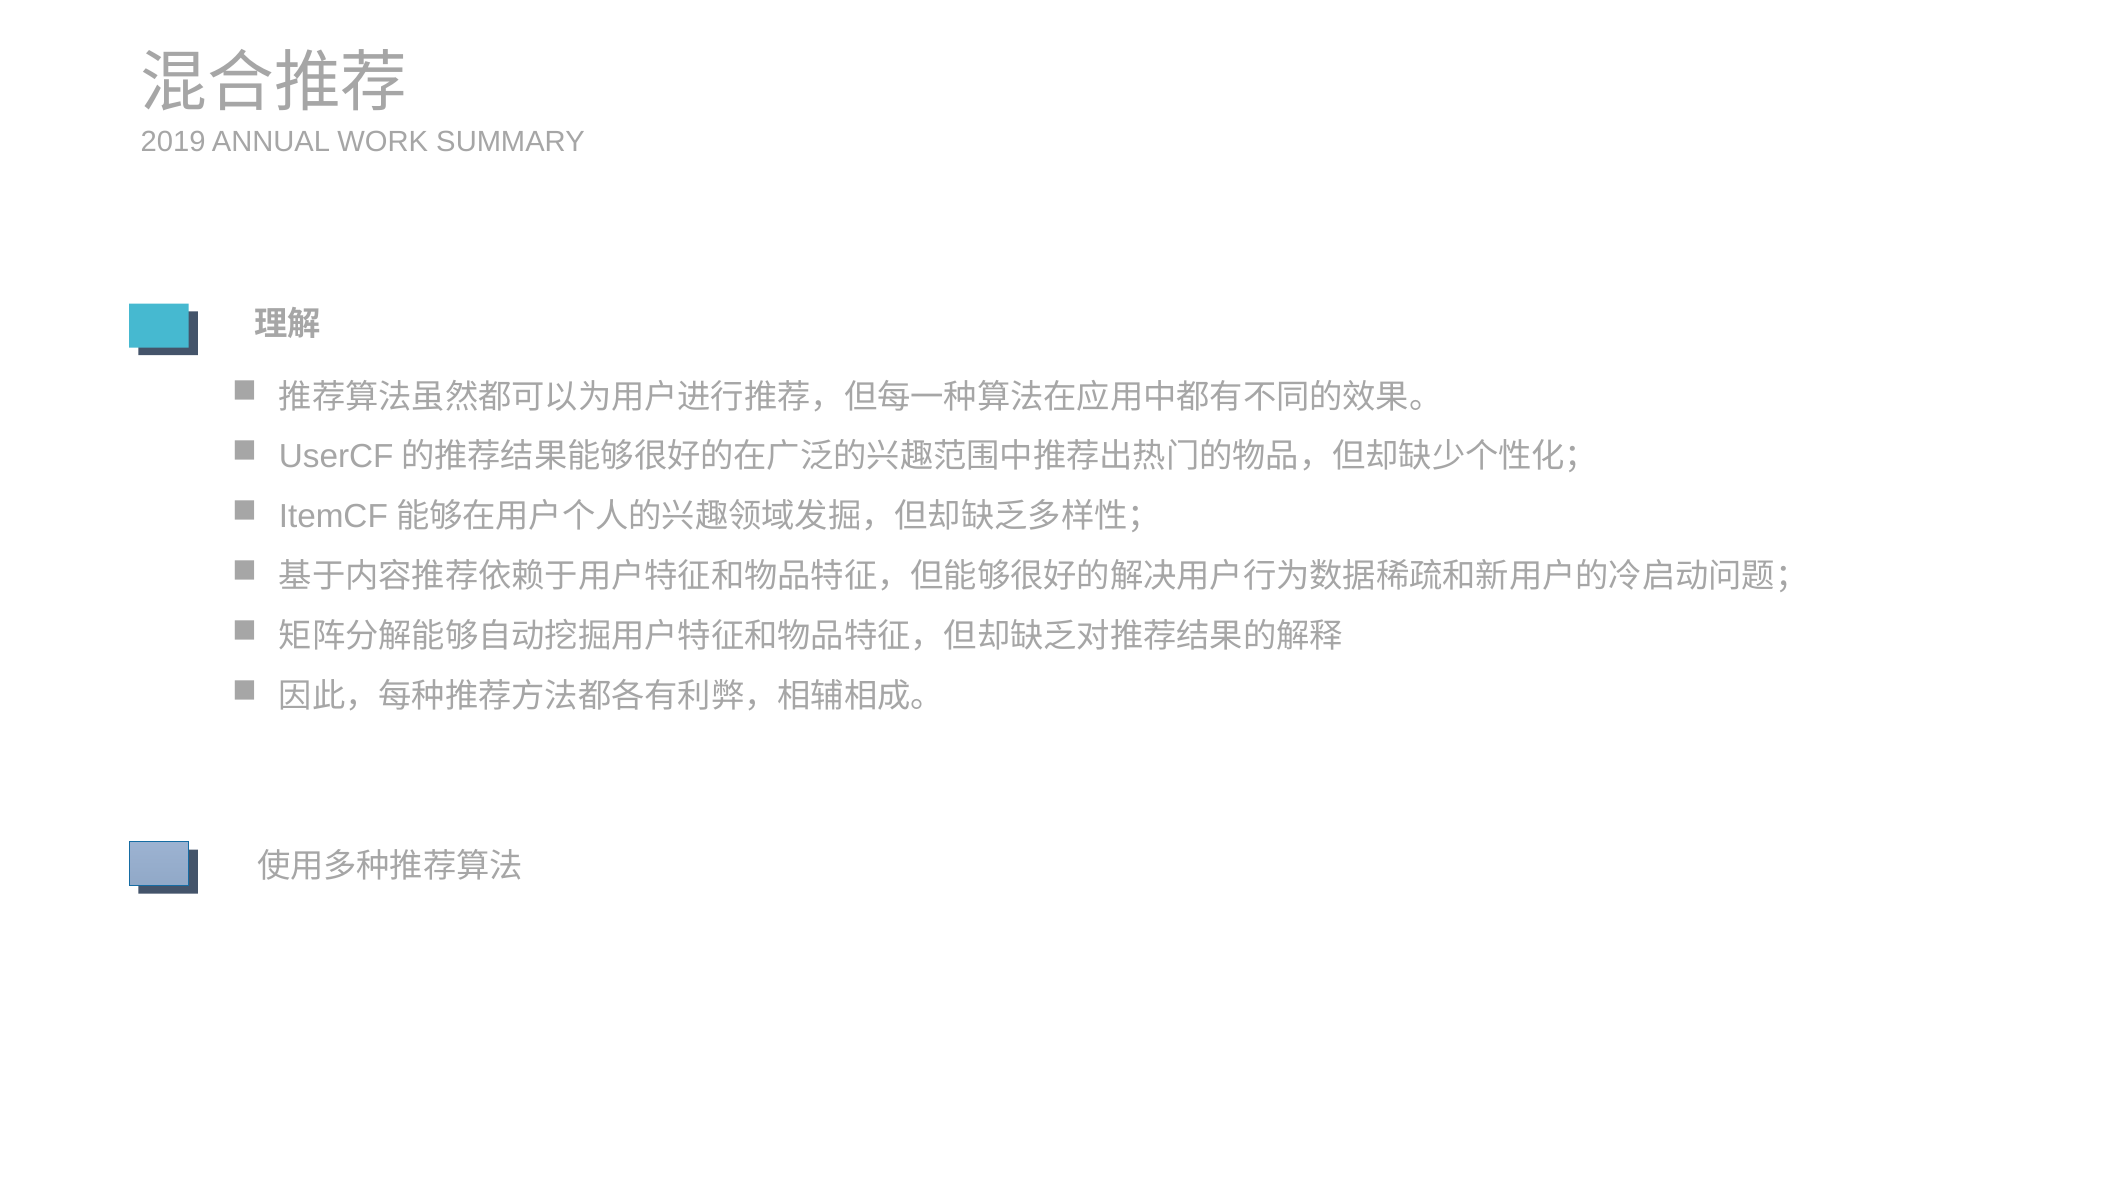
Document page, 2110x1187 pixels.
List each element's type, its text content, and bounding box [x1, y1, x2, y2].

text_box 2019 ANNUAL WORK SUMMARY [140, 122, 602, 158]
text_box 使用多种推荐算法 [257, 843, 524, 884]
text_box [129, 841, 198, 894]
text_box 理解 [254, 302, 322, 343]
text_box 推荐算法虽然都可以为用户进行推荐，但每一种算法在应用中都有不同的效果。 UserCF的推荐结果能够很好的在广泛的兴趣范围中推荐出热门的物品，但却缺少个性化； ItemCF能够在用户个人的兴趣领域发掘，但却缺乏多样性； 基于内容推荐依赖于用户特征和物品特征，但能够很好的解决用户行为数据稀疏和新用户的冷启动问题； 矩阵分解能够自动挖掘用户特征和物品特征，但却缺乏对推荐结果的解释 因此，每种推荐方法都各有利弊，相辅相成。 [217, 347, 1922, 722]
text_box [129, 303, 198, 356]
text_box 混合推荐 [140, 38, 1245, 119]
